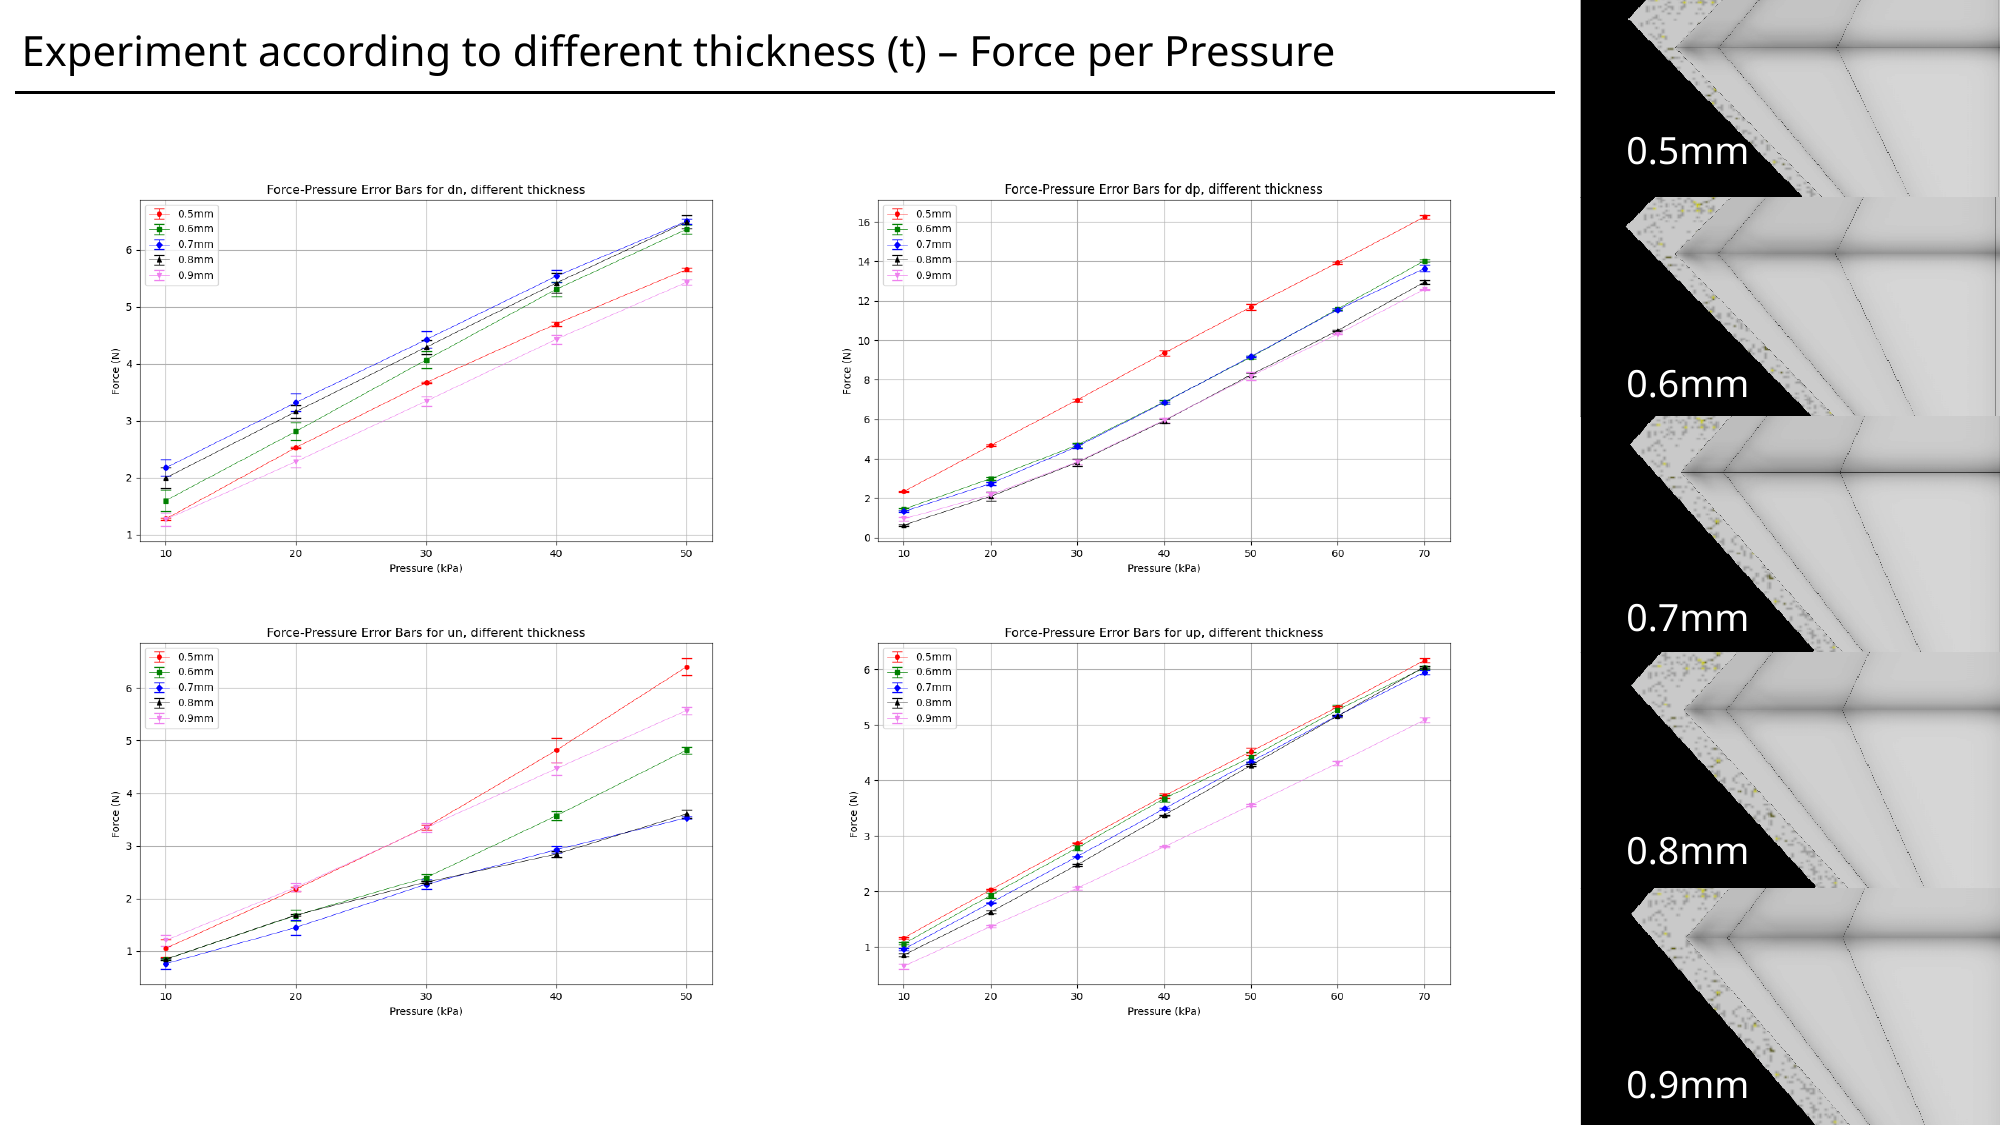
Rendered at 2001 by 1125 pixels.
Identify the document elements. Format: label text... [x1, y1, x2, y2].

text_box Experiment according to different thickness (t) – Force per Pressure [6, 17, 1351, 83]
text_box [46, 145, 1524, 1033]
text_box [1580, 0, 2000, 1125]
